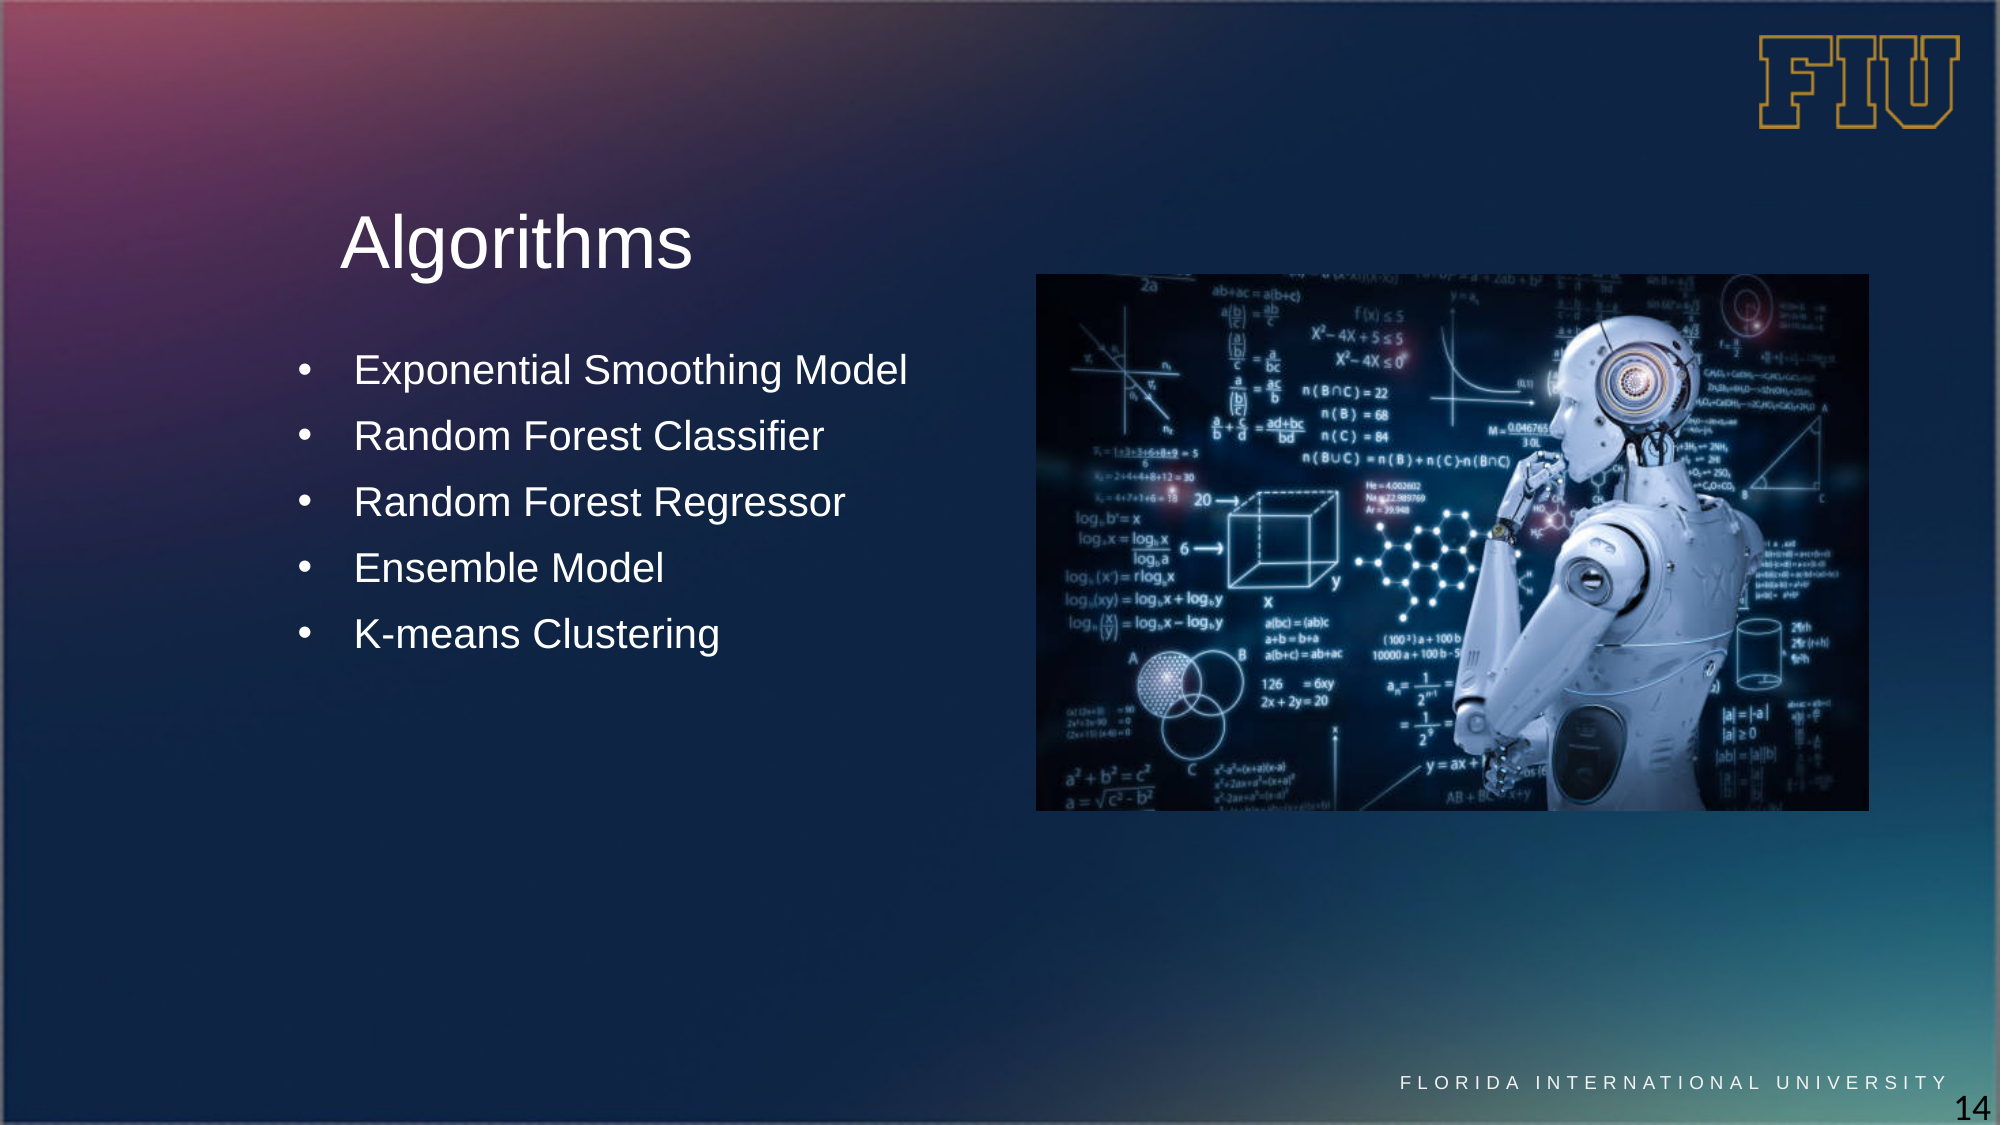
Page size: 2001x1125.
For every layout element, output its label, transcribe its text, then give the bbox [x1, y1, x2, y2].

text_box Exponential Smoothing Model Random Forest Classifier Random Forest Regressor Ensemble Model K-means Clustering [282, 341, 1791, 899]
text_box 14 [1938, 1076, 2000, 1125]
picture [0, 0, 2000, 1125]
title Algorithms [325, 175, 1558, 315]
